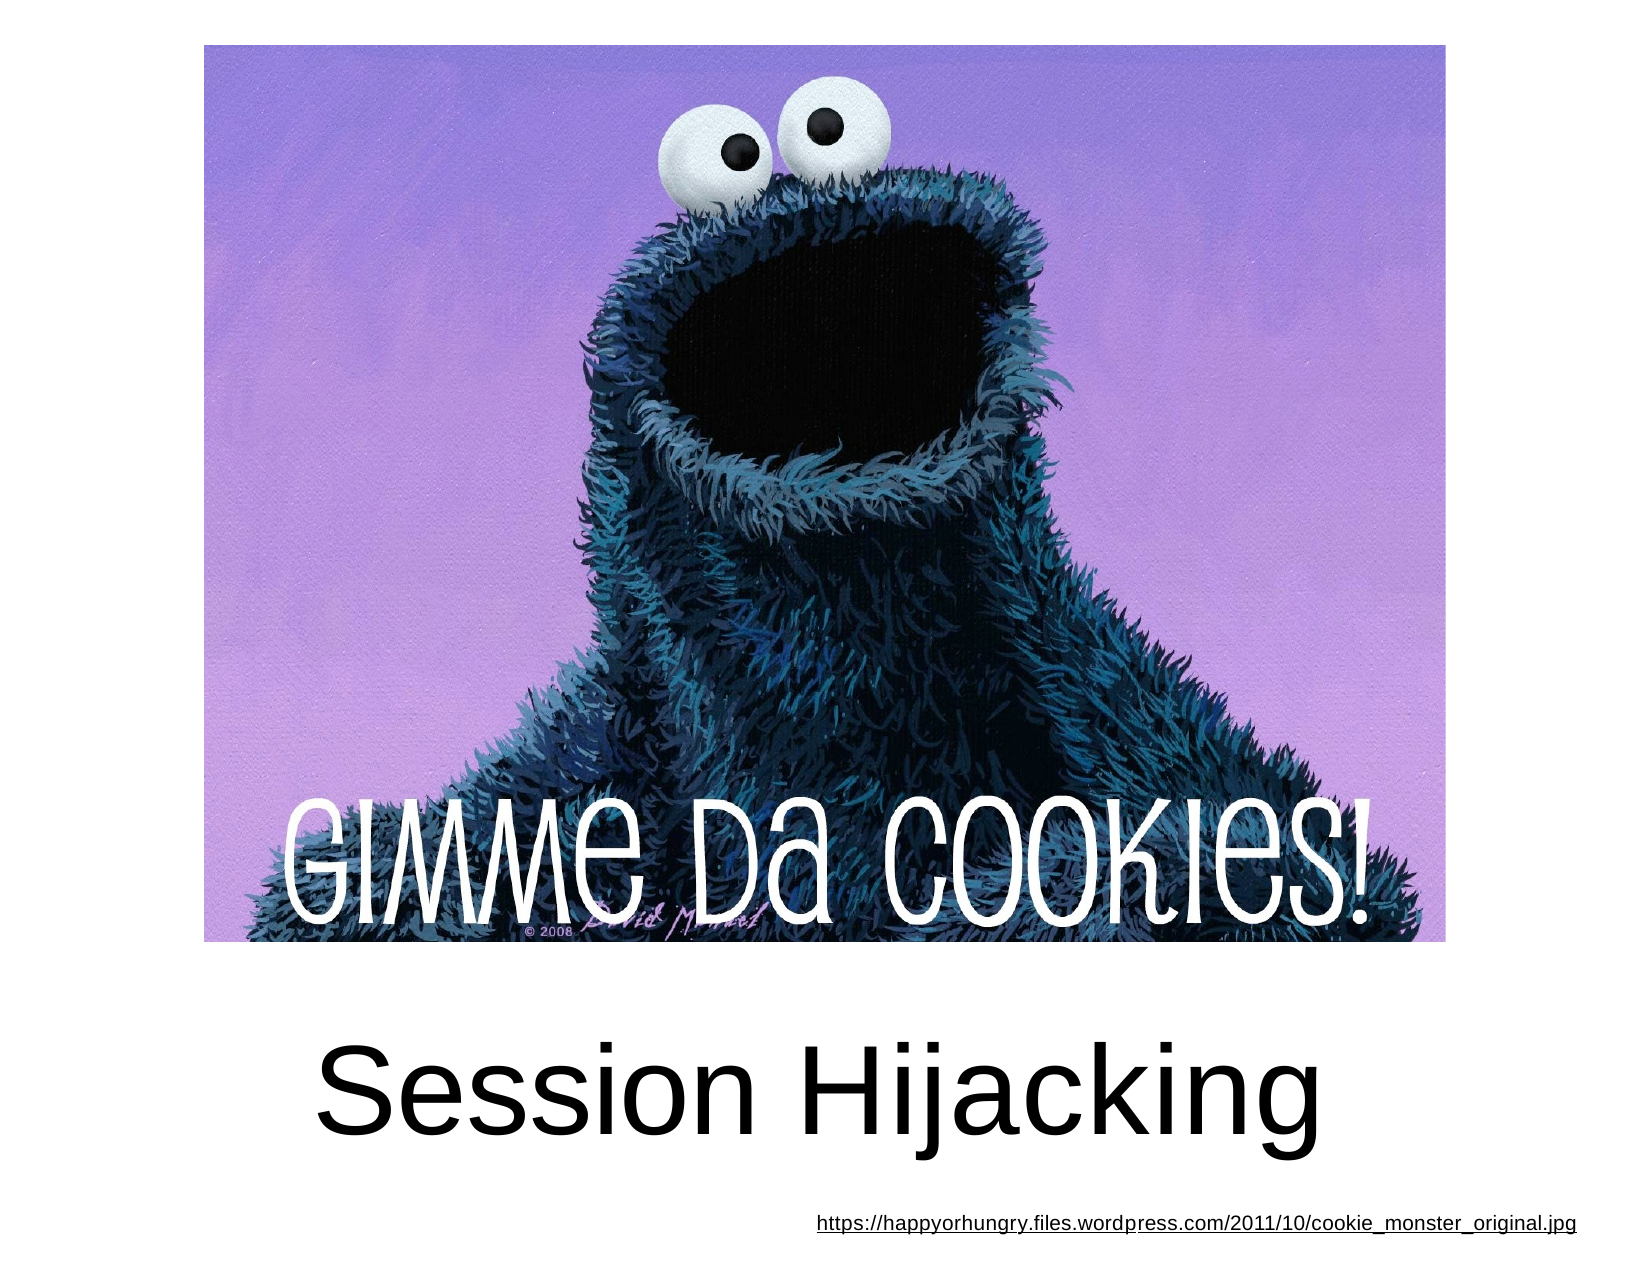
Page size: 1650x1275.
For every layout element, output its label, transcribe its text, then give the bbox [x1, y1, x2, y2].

text_box [204, 45, 1446, 942]
text_box Session Hijacking [310, 1007, 1339, 1160]
text_box https://happyorhungry.files.wordpress.com/2011/10/cookie_monster_original.jpg [814, 1209, 1627, 1235]
